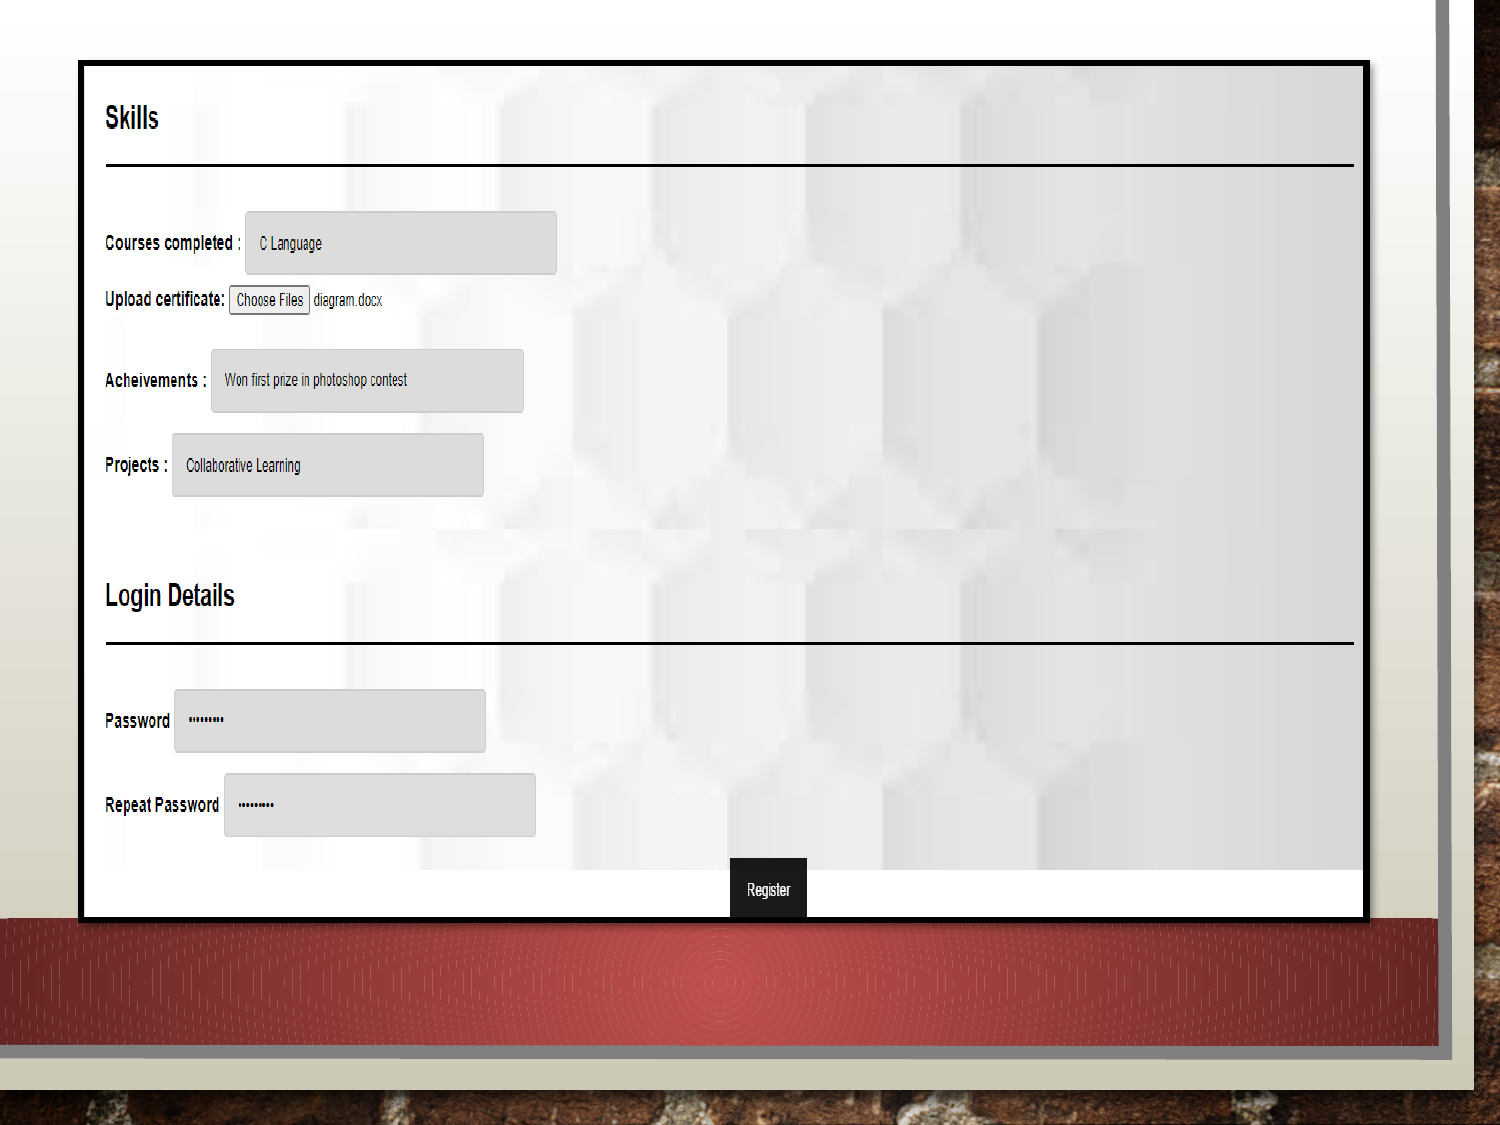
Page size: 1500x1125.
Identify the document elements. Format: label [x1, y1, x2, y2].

picture [0, 0, 1500, 1125]
list [84, 66, 1364, 918]
